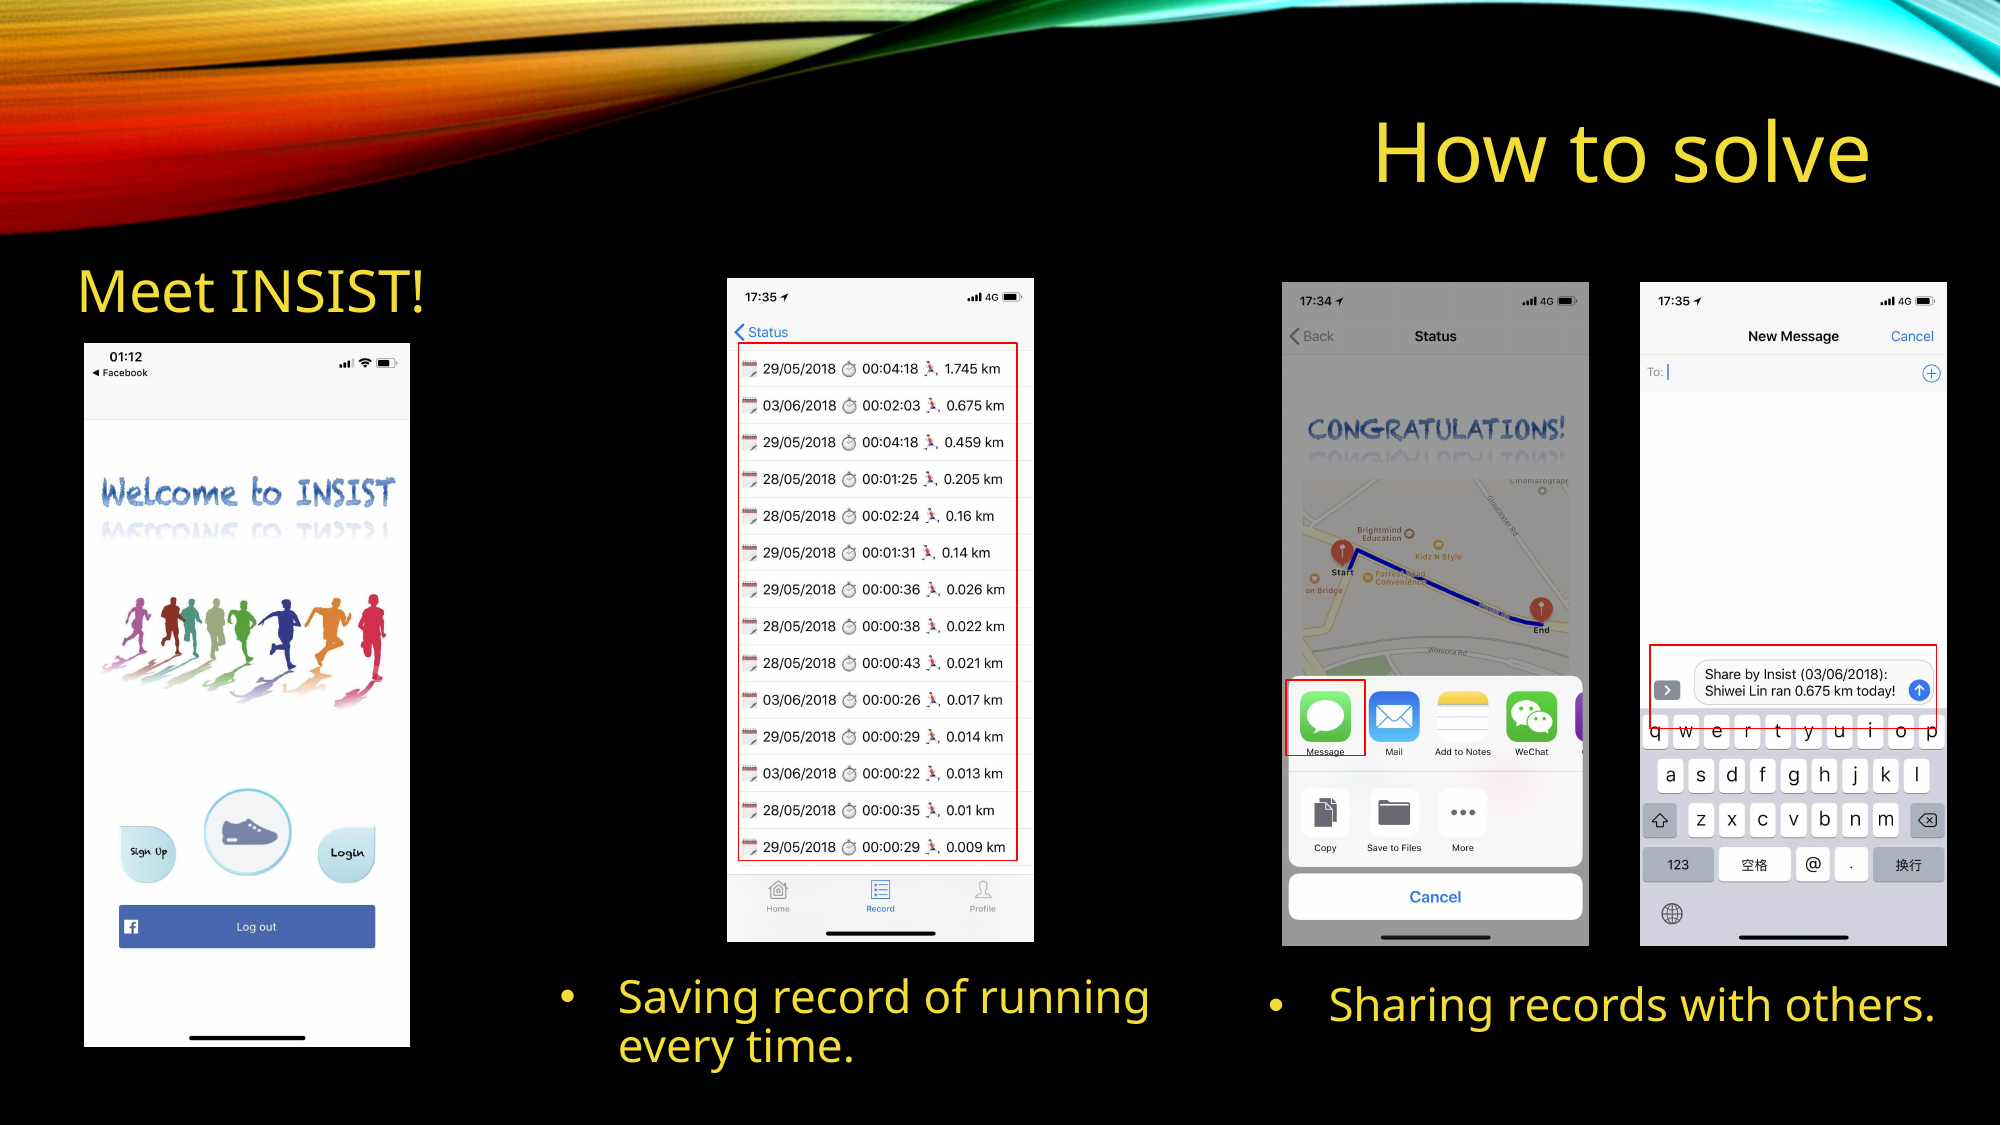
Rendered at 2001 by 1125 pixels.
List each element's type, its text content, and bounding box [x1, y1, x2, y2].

picture [726, 278, 1034, 942]
picture [0, 0, 2000, 237]
text_box Meet INSIST! [61, 238, 630, 397]
picture [1281, 282, 1589, 946]
picture [84, 343, 410, 1048]
picture [1639, 282, 1947, 946]
title How to solve [474, 49, 1888, 262]
text_box Sharing records with others. [1238, 967, 1968, 1083]
text_box Saving record of running every time. [528, 959, 1233, 1092]
